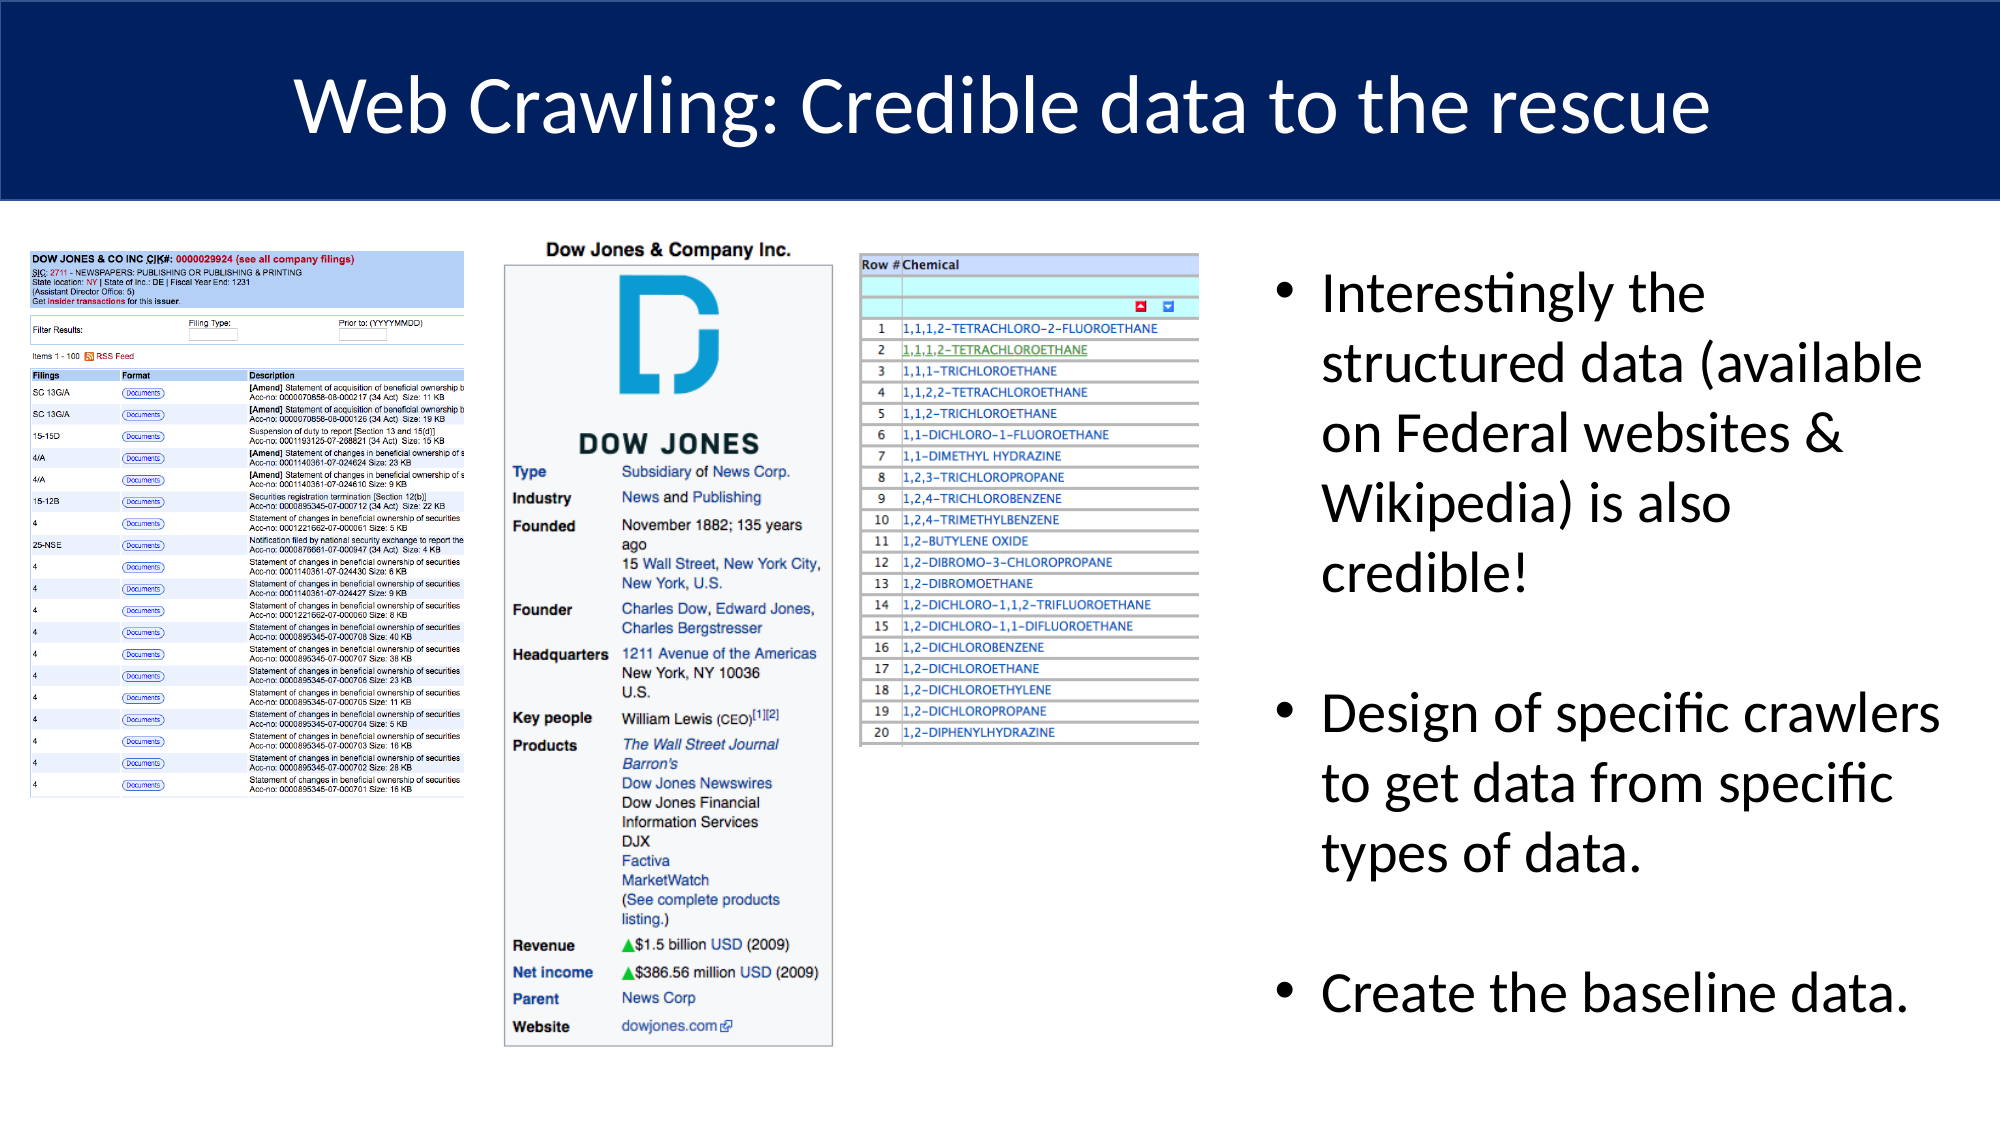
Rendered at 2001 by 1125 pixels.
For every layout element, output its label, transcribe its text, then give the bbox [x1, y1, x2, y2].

picture [850, 247, 1199, 747]
picture [25, 247, 464, 798]
text_box Web Crawling: Credible data to the rescue [0, 0, 2000, 201]
text_box Interestingly the structured data (available on Federal websites & Wikipedia) is also credible! Design of specific crawlers to get data from specific types of data. Create the baseline data. [1259, 246, 1962, 1032]
picture [498, 232, 838, 1054]
